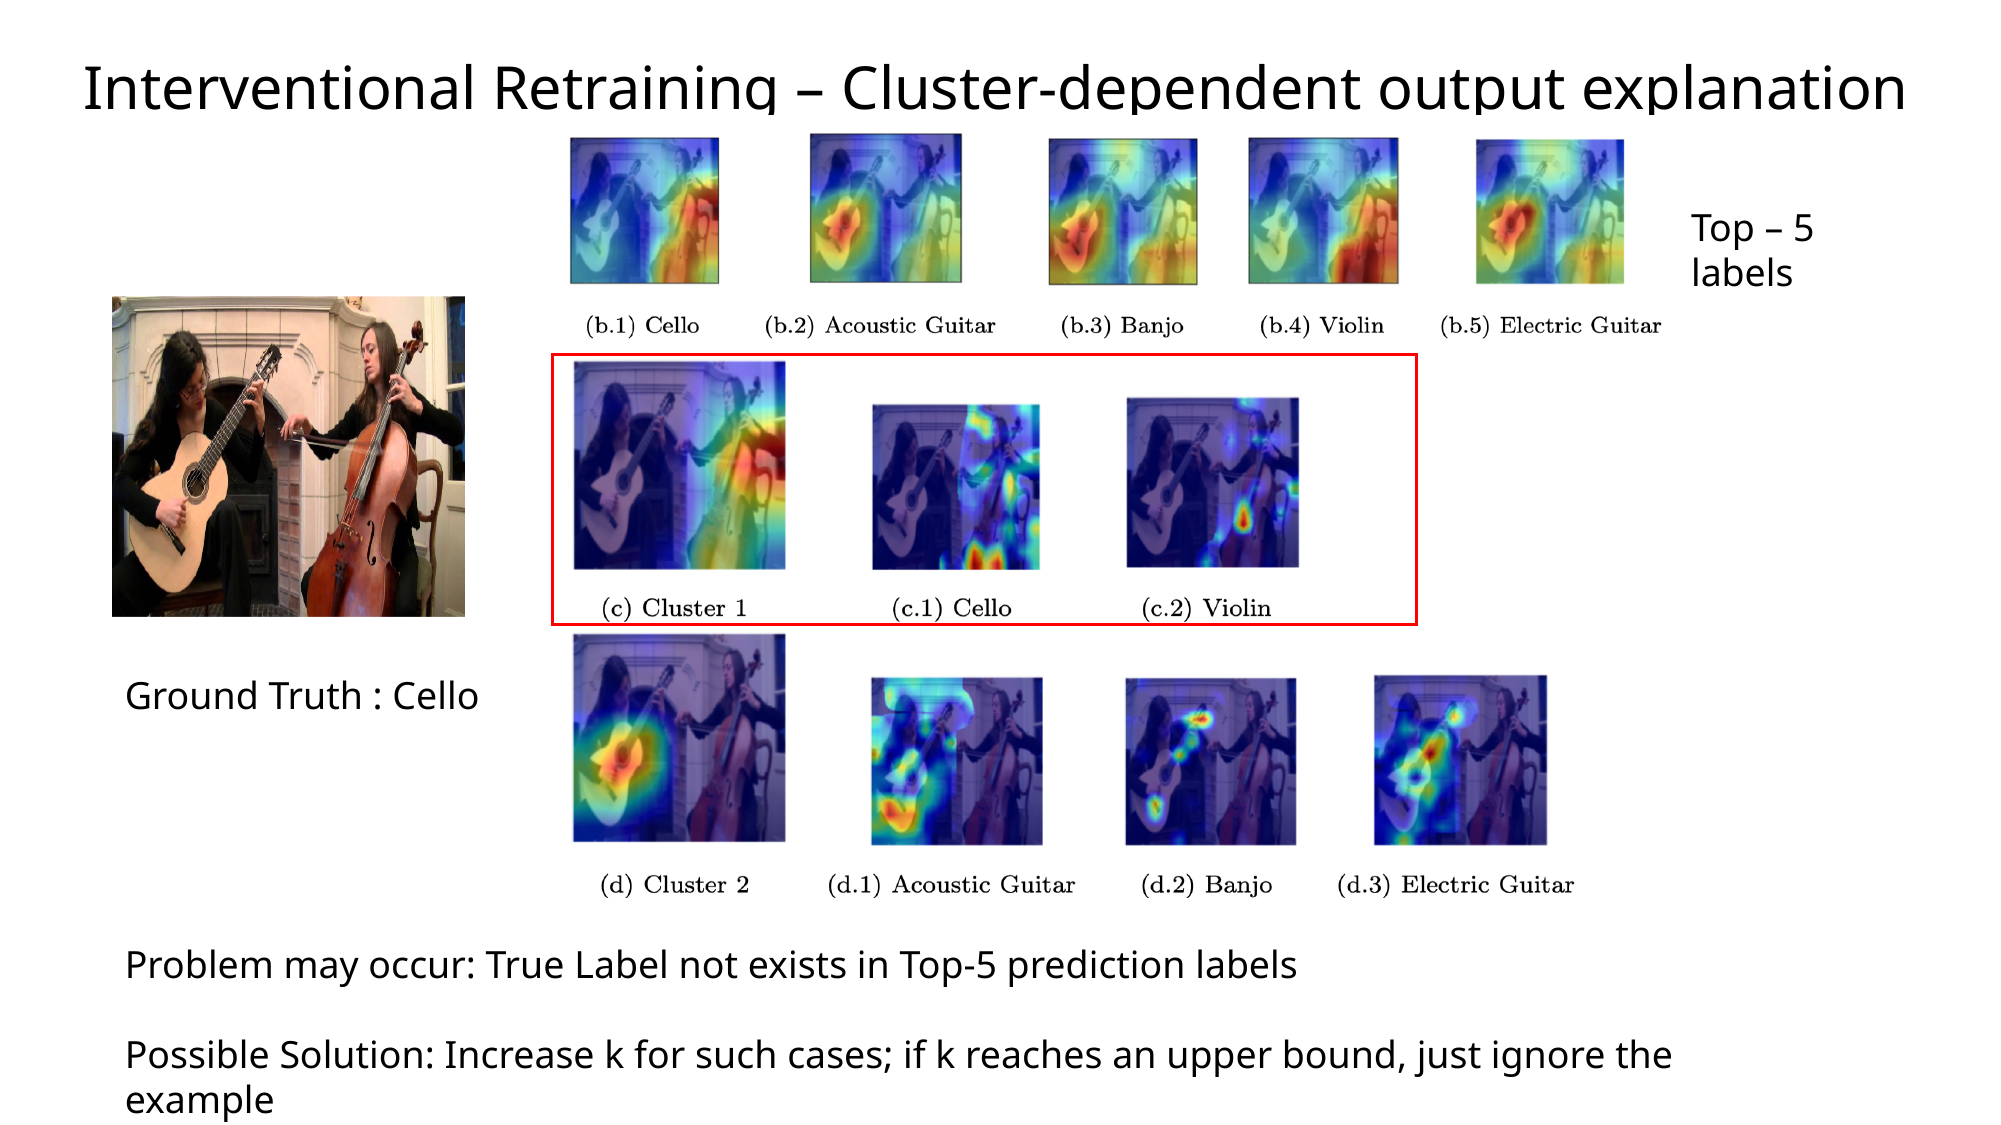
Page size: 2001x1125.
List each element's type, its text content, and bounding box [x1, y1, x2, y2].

text_box Top – 5 labels [1677, 196, 1938, 302]
title Interventional Retraining – Cluster-dependent output explanation [68, 30, 2000, 249]
text_box Problem may occur: True Label not exists in Top-5 prediction labels Possible Solution: Increase k for such cases; if k reaches an upper bound, just ignore the example [109, 934, 1746, 1125]
picture [552, 115, 1677, 345]
picture [552, 354, 1577, 898]
text_box Ground Truth : Cello [110, 664, 529, 725]
picture [68, 267, 488, 644]
